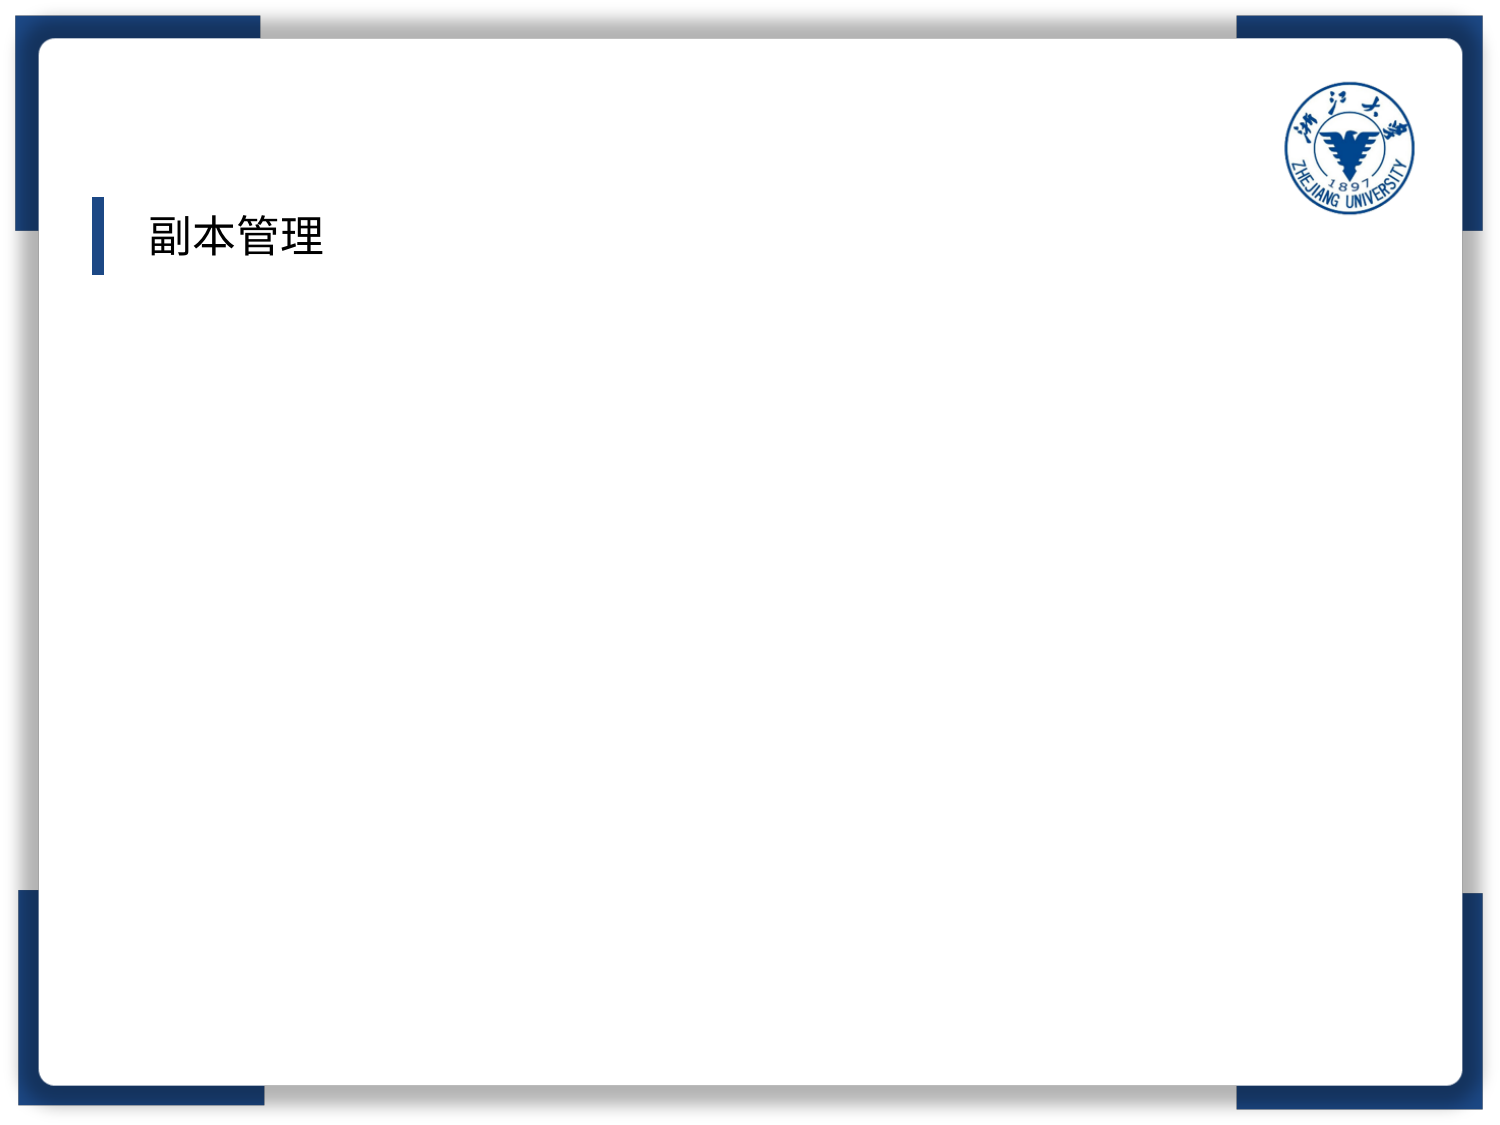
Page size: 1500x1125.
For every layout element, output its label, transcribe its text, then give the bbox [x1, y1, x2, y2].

text_box 副本管理 [134, 201, 526, 269]
picture [0, 0, 1500, 1125]
